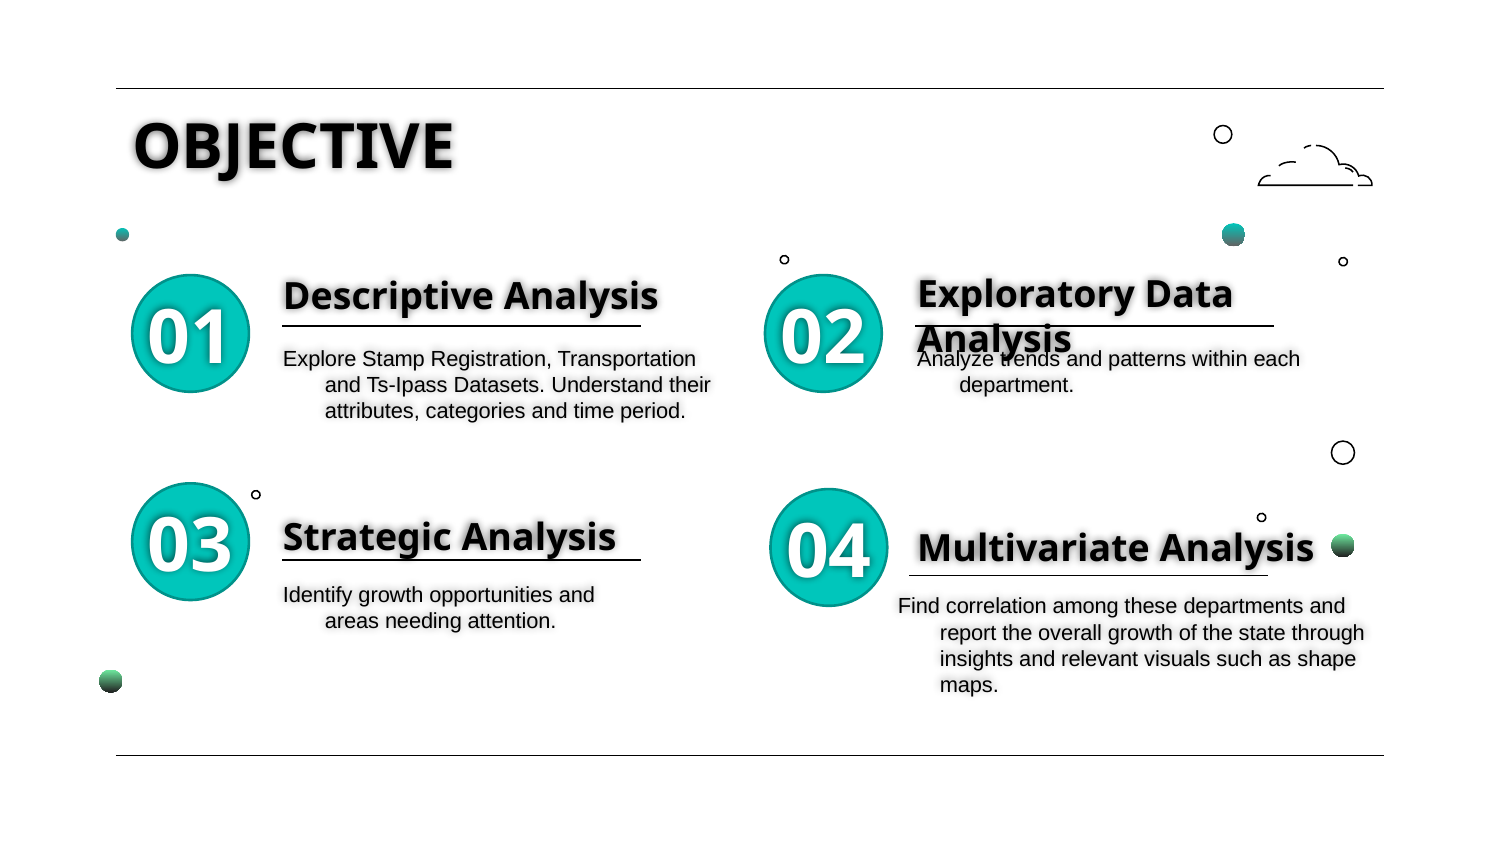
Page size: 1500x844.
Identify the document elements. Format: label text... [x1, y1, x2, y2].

title OBJECTIVE [117, 90, 1383, 191]
text_box [141, 576, 240, 602]
text_box [115, 228, 130, 242]
subtitle Analyze trends and patterns within each department. [902, 329, 1391, 422]
title Exploratory Data Analysis [902, 254, 1398, 328]
subtitle Find correlation among these departments and report the overall growth of the state through insights and relevant visuals such as shape maps. [882, 577, 1395, 670]
text_box [781, 584, 875, 608]
subtitle Explore Stamp Registration, Transportation and Ts-Ipass Datasets. Understand their attributes, categories and time period. [267, 329, 750, 422]
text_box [1258, 145, 1373, 186]
text_box [143, 370, 238, 394]
text_box [788, 273, 871, 297]
title 02 [765, 304, 882, 362]
text_box [1222, 223, 1246, 247]
text_box [143, 482, 238, 505]
text_box [143, 273, 238, 297]
title Descriptive Analysis [267, 256, 781, 327]
text_box [1331, 533, 1355, 557]
subtitle Identify growth opportunities and areas needing attention. [267, 565, 634, 659]
text_box [781, 487, 877, 511]
title Strategic Analysis [267, 497, 723, 571]
text_box [776, 370, 871, 394]
title 04 [770, 518, 888, 576]
title 01 [132, 304, 249, 362]
text_box [99, 669, 123, 693]
title 03 [132, 513, 249, 571]
title Multivariate Analysis [902, 509, 1367, 570]
